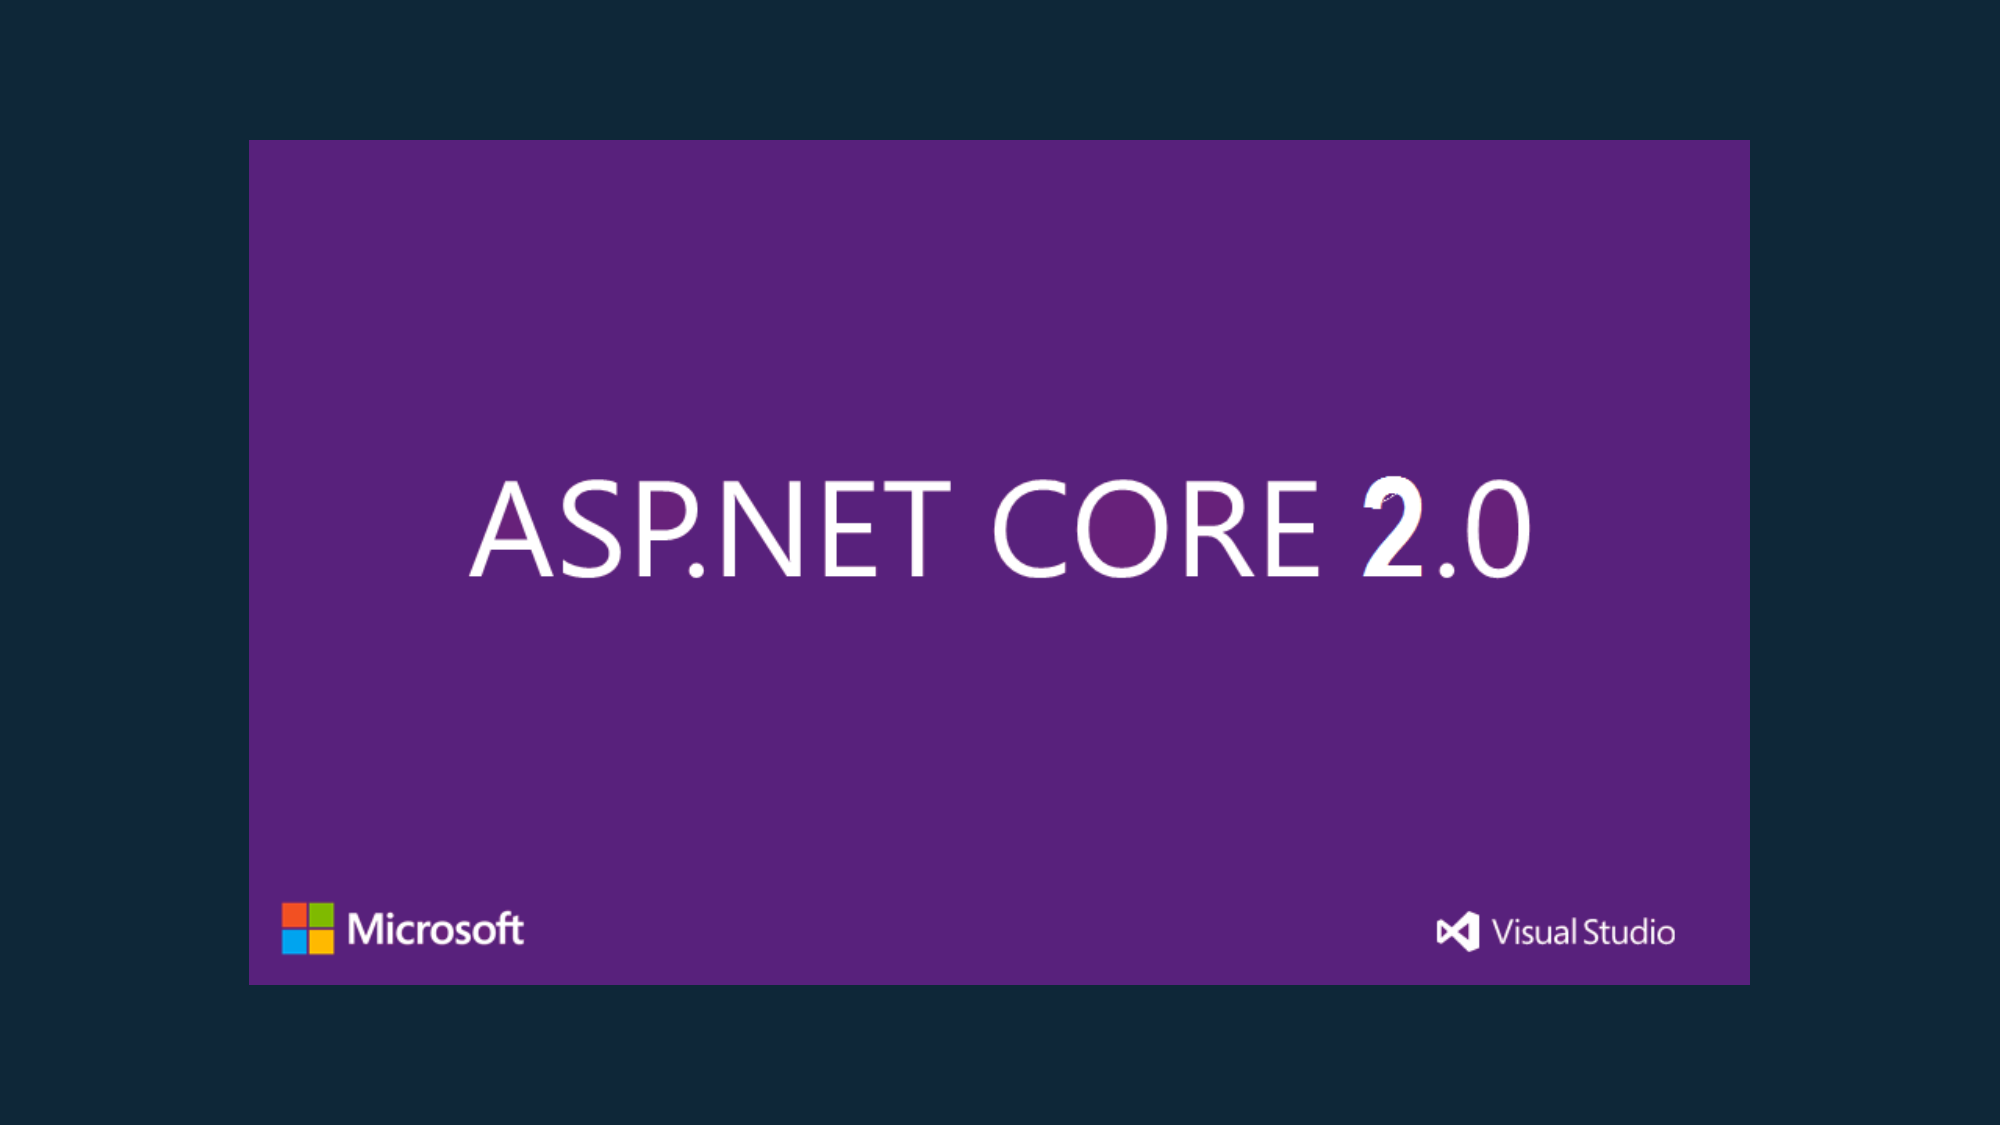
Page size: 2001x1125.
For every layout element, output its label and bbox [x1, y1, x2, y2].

picture [249, 140, 1750, 985]
